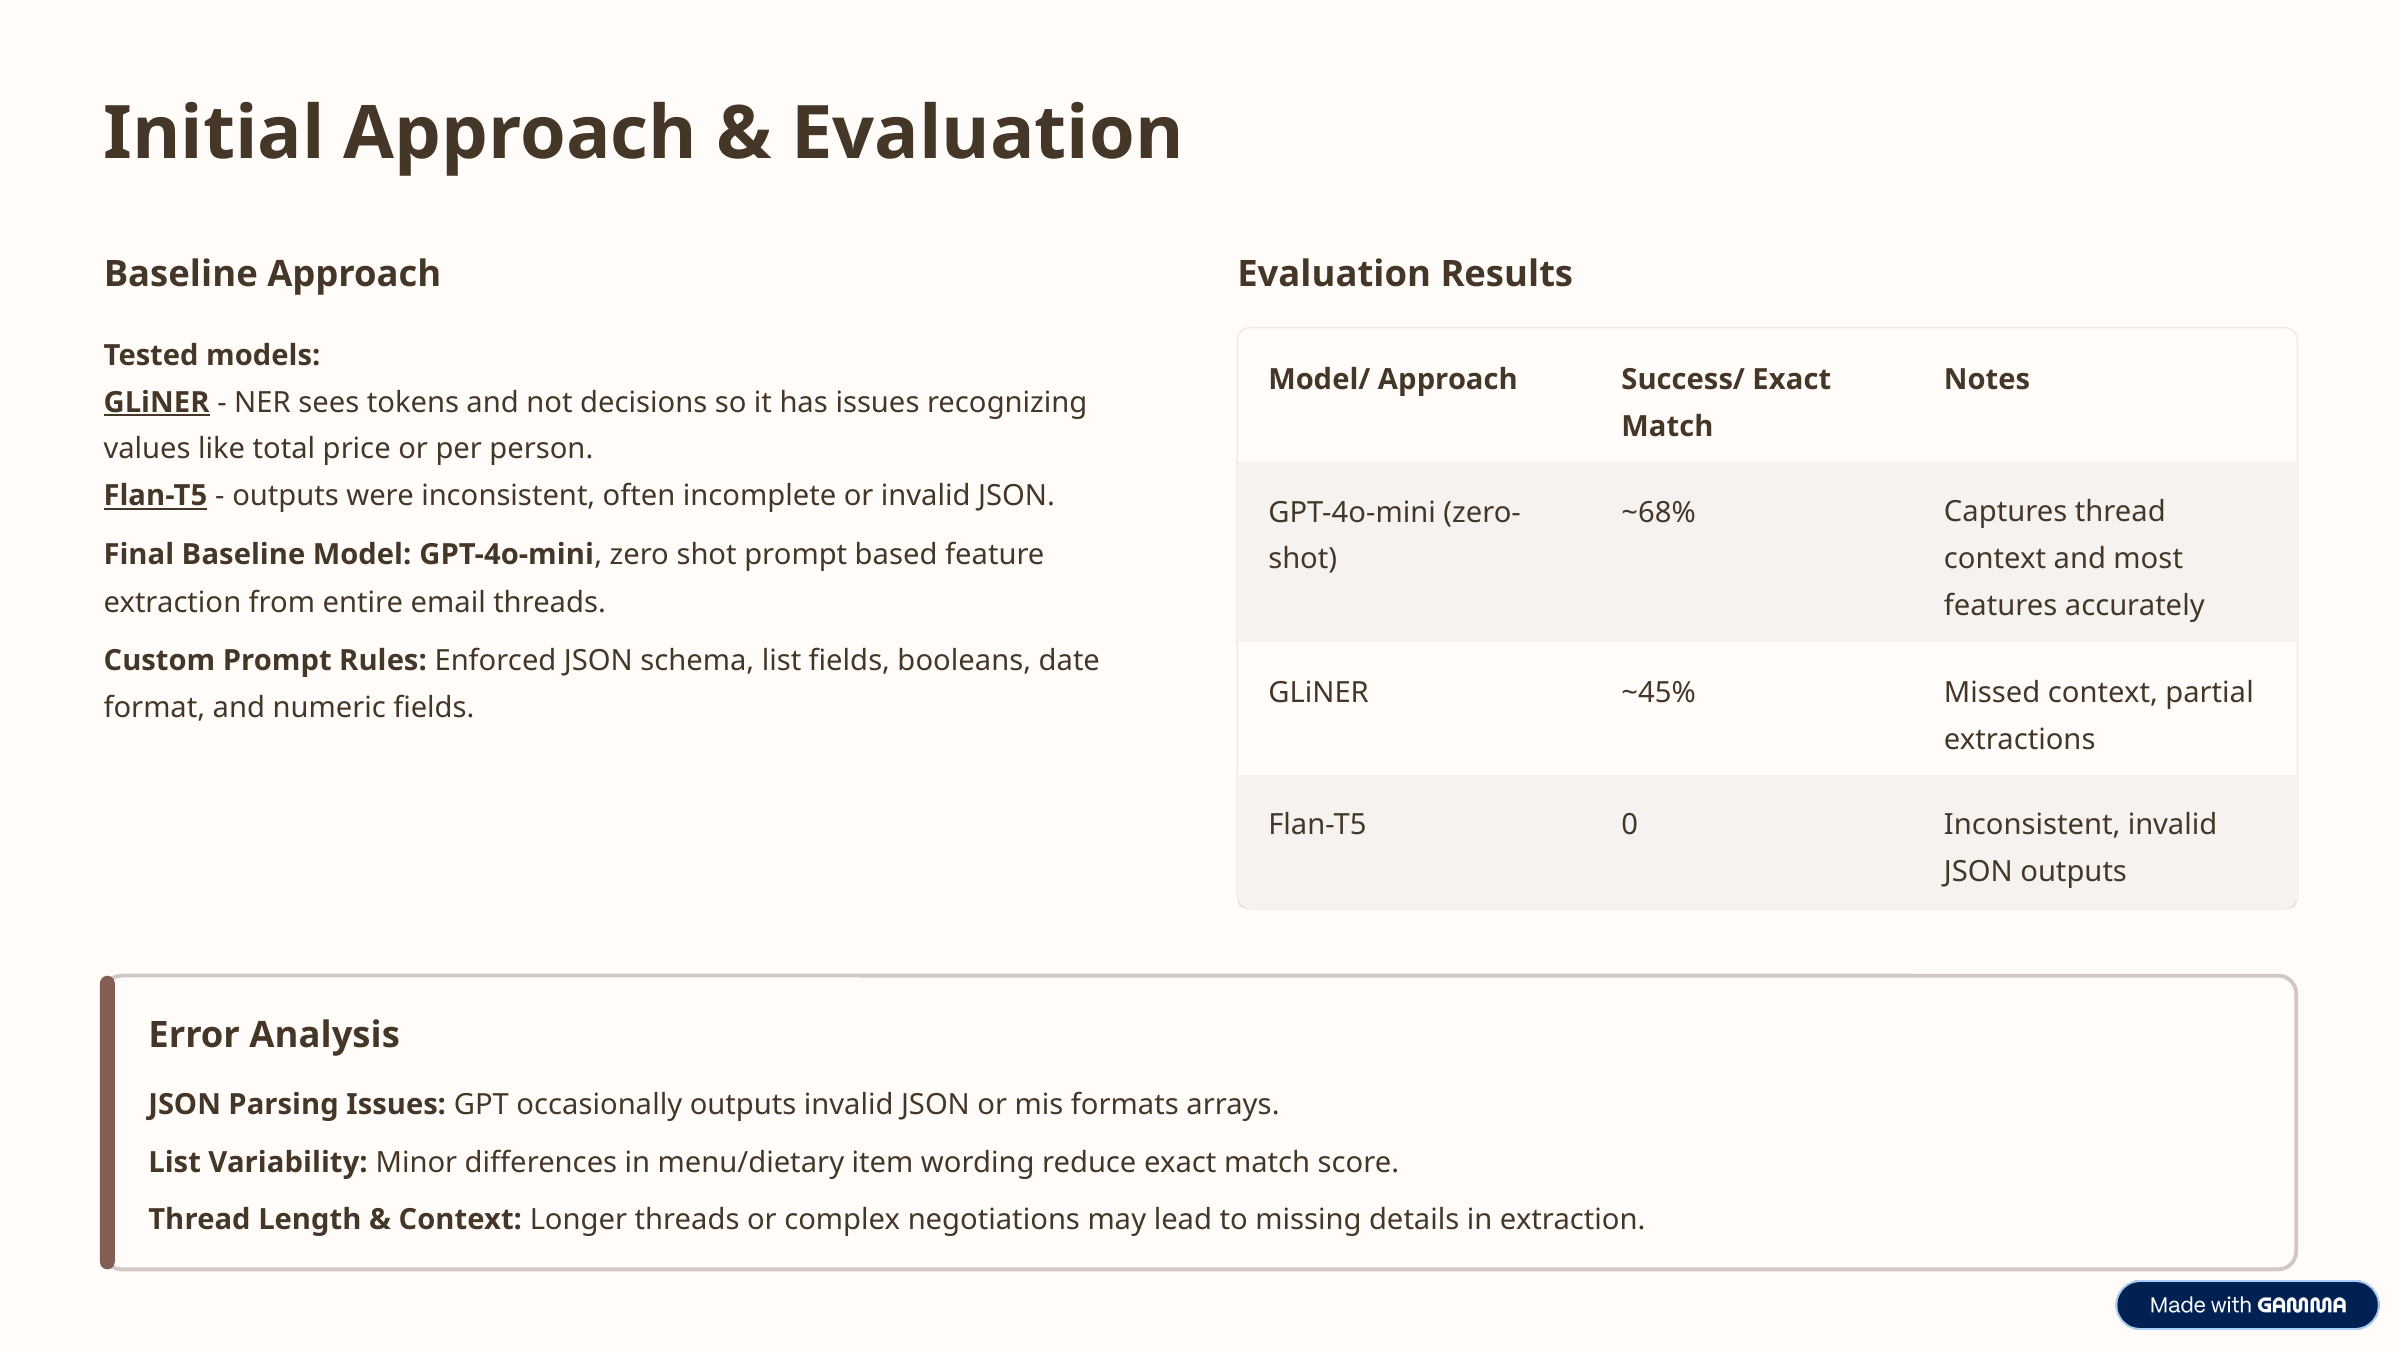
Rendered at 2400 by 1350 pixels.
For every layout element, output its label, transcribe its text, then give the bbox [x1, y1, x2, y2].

text_box ~45% [1621, 661, 1884, 709]
text_box Captures thread context and most features accurately [1944, 480, 2267, 623]
text_box [1238, 461, 2297, 642]
text_box Thread Length & Context: Longer threads or complex negotiations may lead to missing details in extraction. [148, 1188, 2263, 1237]
text_box Missed context, partial extractions [1944, 661, 2267, 756]
text_box Notes [1944, 348, 2267, 396]
text_box Model/ Approach [1268, 348, 1562, 396]
text_box [1238, 328, 2297, 461]
text_box Final Baseline Model: GPT-4o-mini, zero shot prompt based feature extraction from entire email threads. [103, 523, 1164, 619]
text_box Evaluation Results [1237, 248, 1608, 295]
text_box [99, 975, 115, 1270]
text_box [1238, 642, 2297, 774]
text_box [1238, 774, 2297, 908]
text_box Inconsistent, invalid JSON outputs [1944, 793, 2267, 889]
text_box Tested models: GLiNER - NER sees tokens and not decisions so it has issues recognizing values like total price or per person. Flan-T5 - outputs were inconsistent, often incomplete or invalid JSON. [103, 324, 1164, 514]
text_box Custom Prompt Rules: Enforced JSON schema, list fields, booleans, date format, and numeric fields. [103, 629, 1164, 724]
text_box Success/ Exact Match [1621, 348, 1884, 443]
text_box List Variability: Minor differences in menu/dietary item wording reduce exact match score. [148, 1130, 2263, 1179]
text_box Initial Approach & Evaluation [103, 81, 1041, 174]
text_box ~68% [1621, 480, 1884, 529]
text_box GPT-4o-mini (zero-shot) [1268, 480, 1562, 576]
text_box Baseline Approach [103, 248, 474, 295]
picture [2106, 1271, 2389, 1339]
text_box GLiNER [1268, 661, 1562, 709]
text_box Flan-T5 [1268, 793, 1562, 842]
text_box JSON Parsing Issues: GPT occasionally outputs invalid JSON or mis formats arrays. [148, 1073, 2263, 1121]
text_box Error Analysis [148, 1009, 519, 1056]
text_box [113, 975, 2297, 1270]
text_box 0 [1621, 793, 1884, 842]
